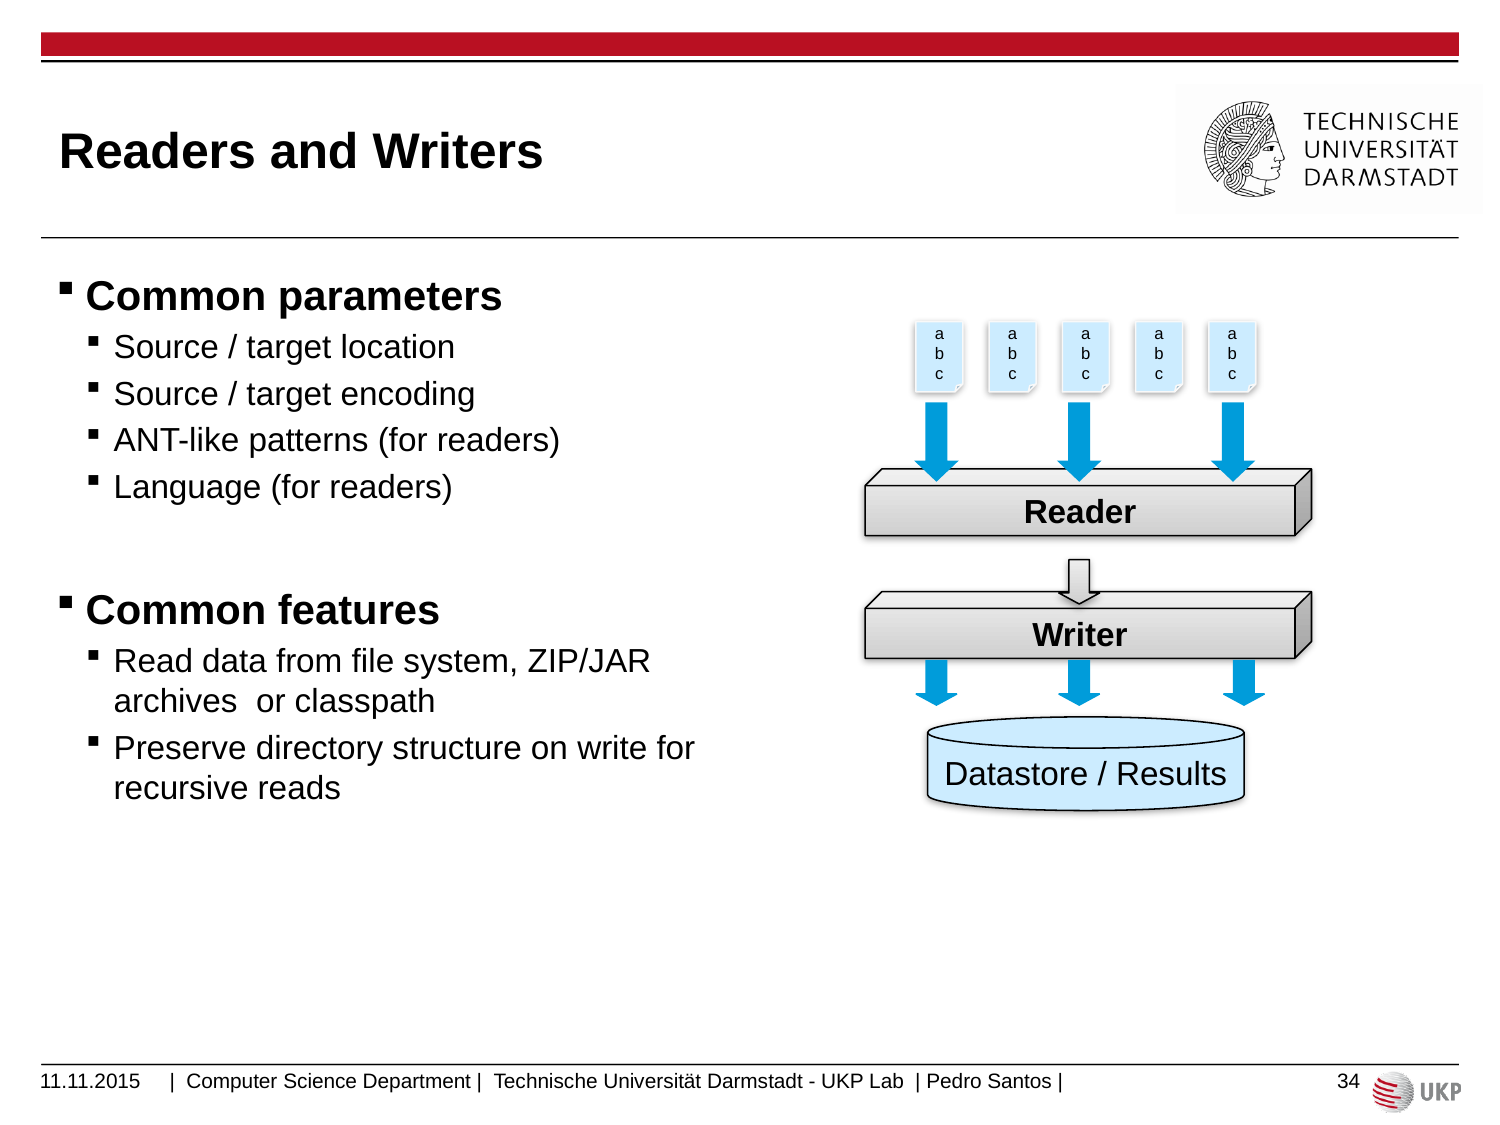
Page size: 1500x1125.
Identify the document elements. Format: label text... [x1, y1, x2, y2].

title Readers and Writers [58, 79, 1188, 218]
slide_number 34 [1025, 1050, 1375, 1110]
picture [1188, 84, 1483, 214]
footer | Computer Science Department | Technische Universität Darmstadt - UKP Lab | Pedro Santos | [200, 1067, 1025, 1106]
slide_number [24, 1050, 200, 1110]
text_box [864, 559, 1312, 811]
list Common parameters Source / target location Source / target encoding ANT-like patterns (for readers) Language (for readers) Common features Read data from file system, ZIP/JAR archives or classpath Preserve directory structure on write for recursive reads [40, 260, 738, 1048]
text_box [864, 321, 1312, 536]
picture [1372, 1071, 1461, 1113]
